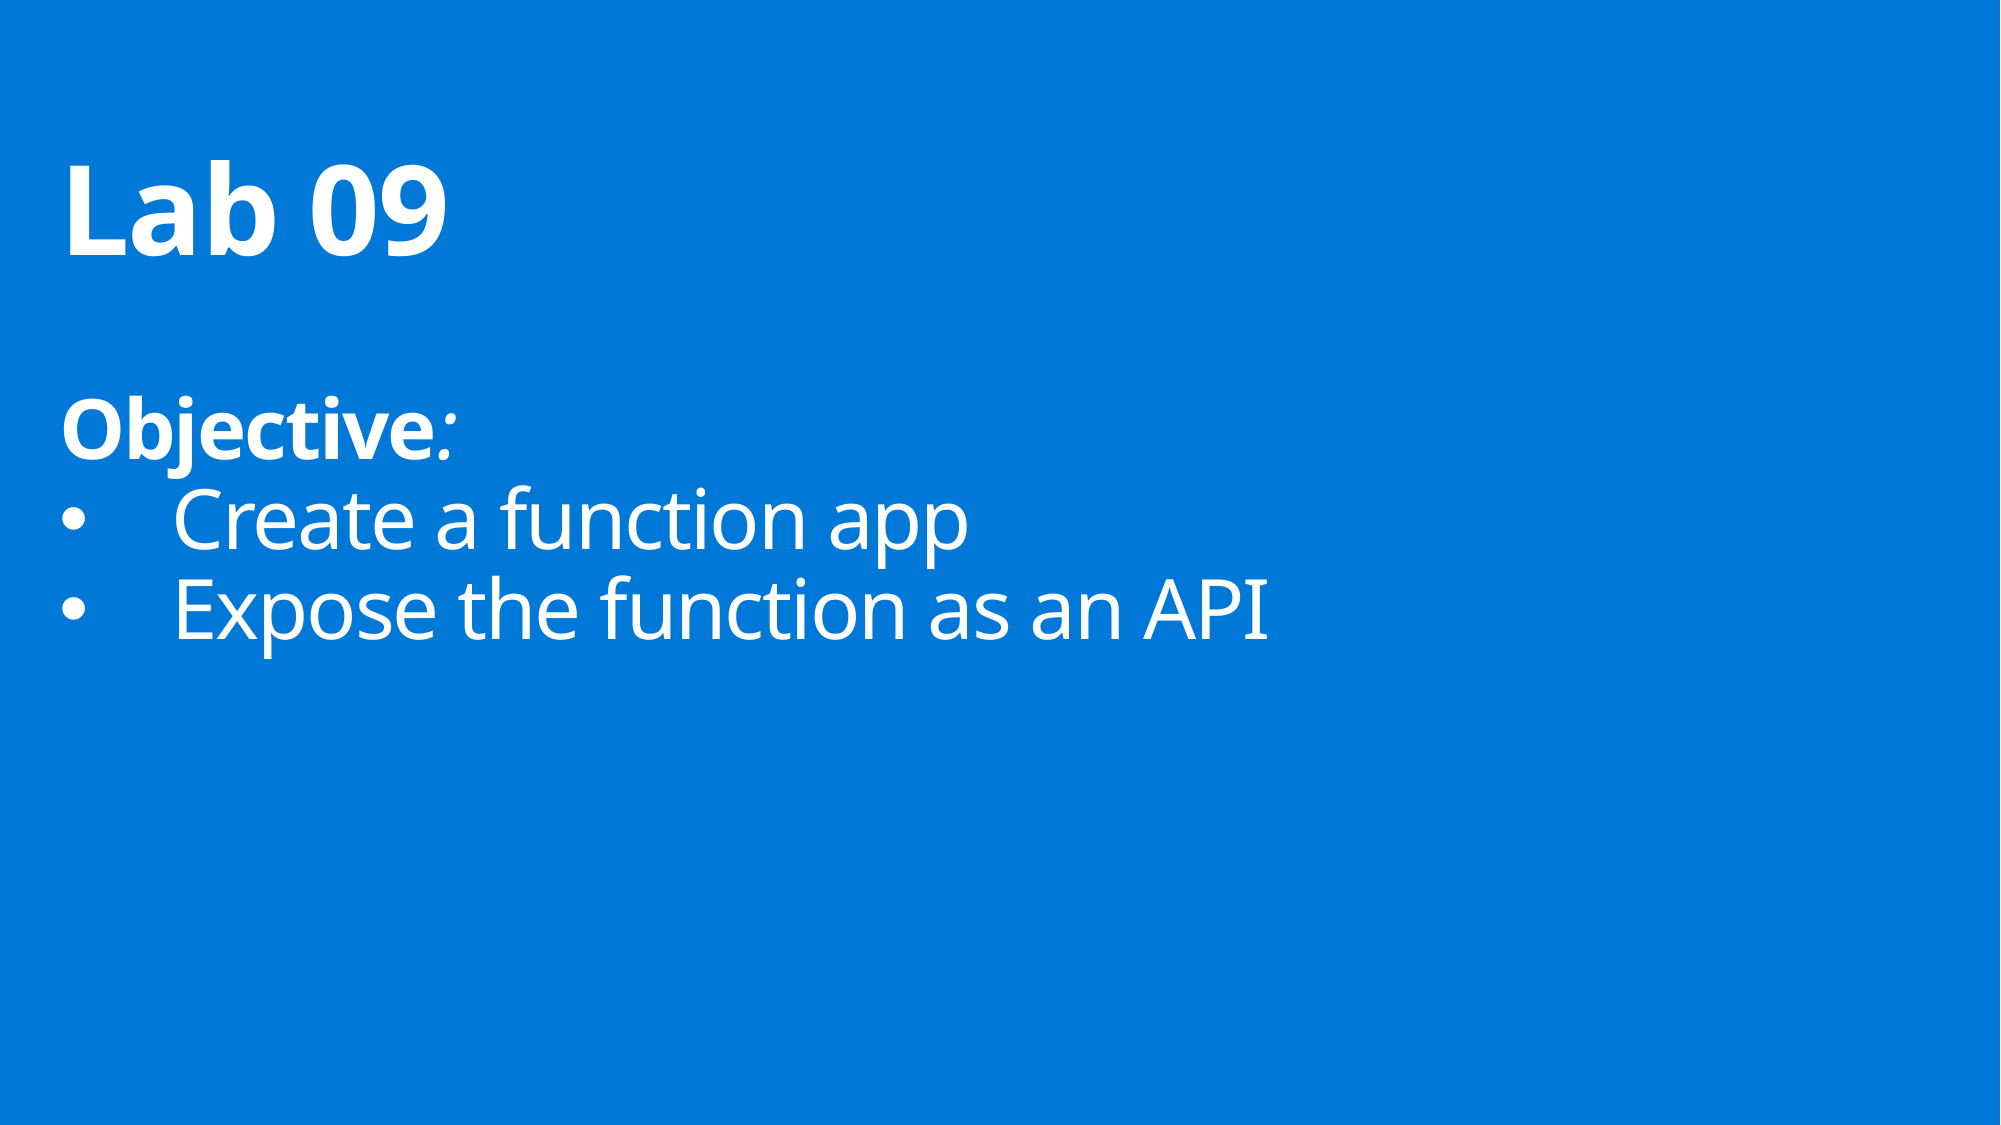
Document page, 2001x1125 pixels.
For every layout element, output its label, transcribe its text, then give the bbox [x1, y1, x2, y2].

text_box Lab 09 Objective: Create a function app Expose the function as an API [44, 139, 1662, 434]
